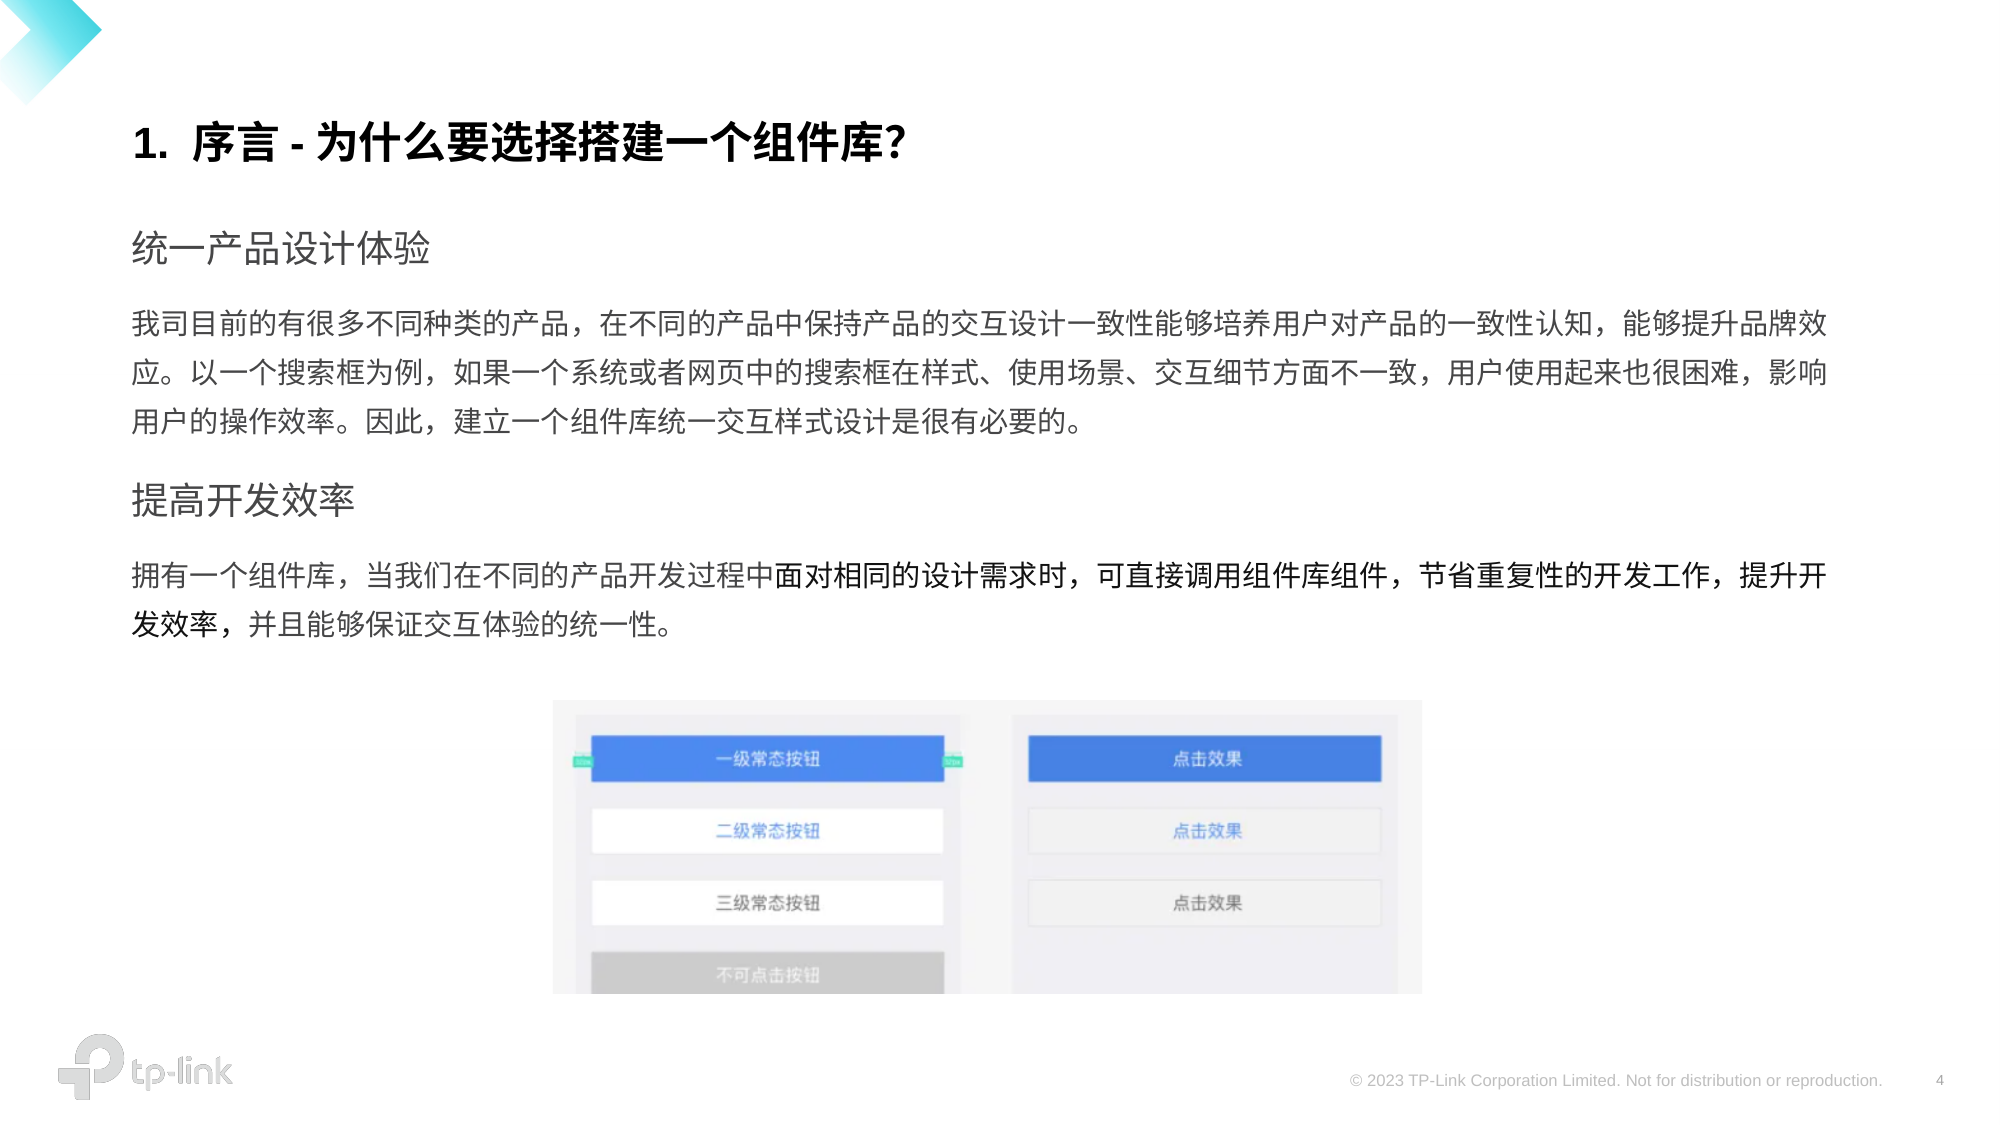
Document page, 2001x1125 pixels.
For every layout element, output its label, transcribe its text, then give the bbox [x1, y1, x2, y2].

slide_number 4 [1840, 1049, 1960, 1110]
title 1. 序言-为什么要选择搭建一个组件库？ [117, 102, 1370, 164]
list 统一产品设计体验 我司目前的有很多不同种类的产品，在不同的产品中保持产品的交互设计一致性能够培养用户对产品的一致性认知，能够提升品牌效应。以一个搜索框为例，如果一个系统或者网页中的搜索框在样式、使用场景、交互细节方面不一致，用户使用起来也很困难，影响用户的操作效率。因此，建立一个组件库统一交互样式设计是很有必要的。 提高开发效率 拥有一个组件库，当我们在不同的产品开发过程中面对相同的设计需求时，可直接调用组件库组件，节省重复性的开发工作，提升开发效率，并且能够保证交互体验的统一性。 [116, 199, 1862, 653]
picture [0, 0, 2000, 1125]
